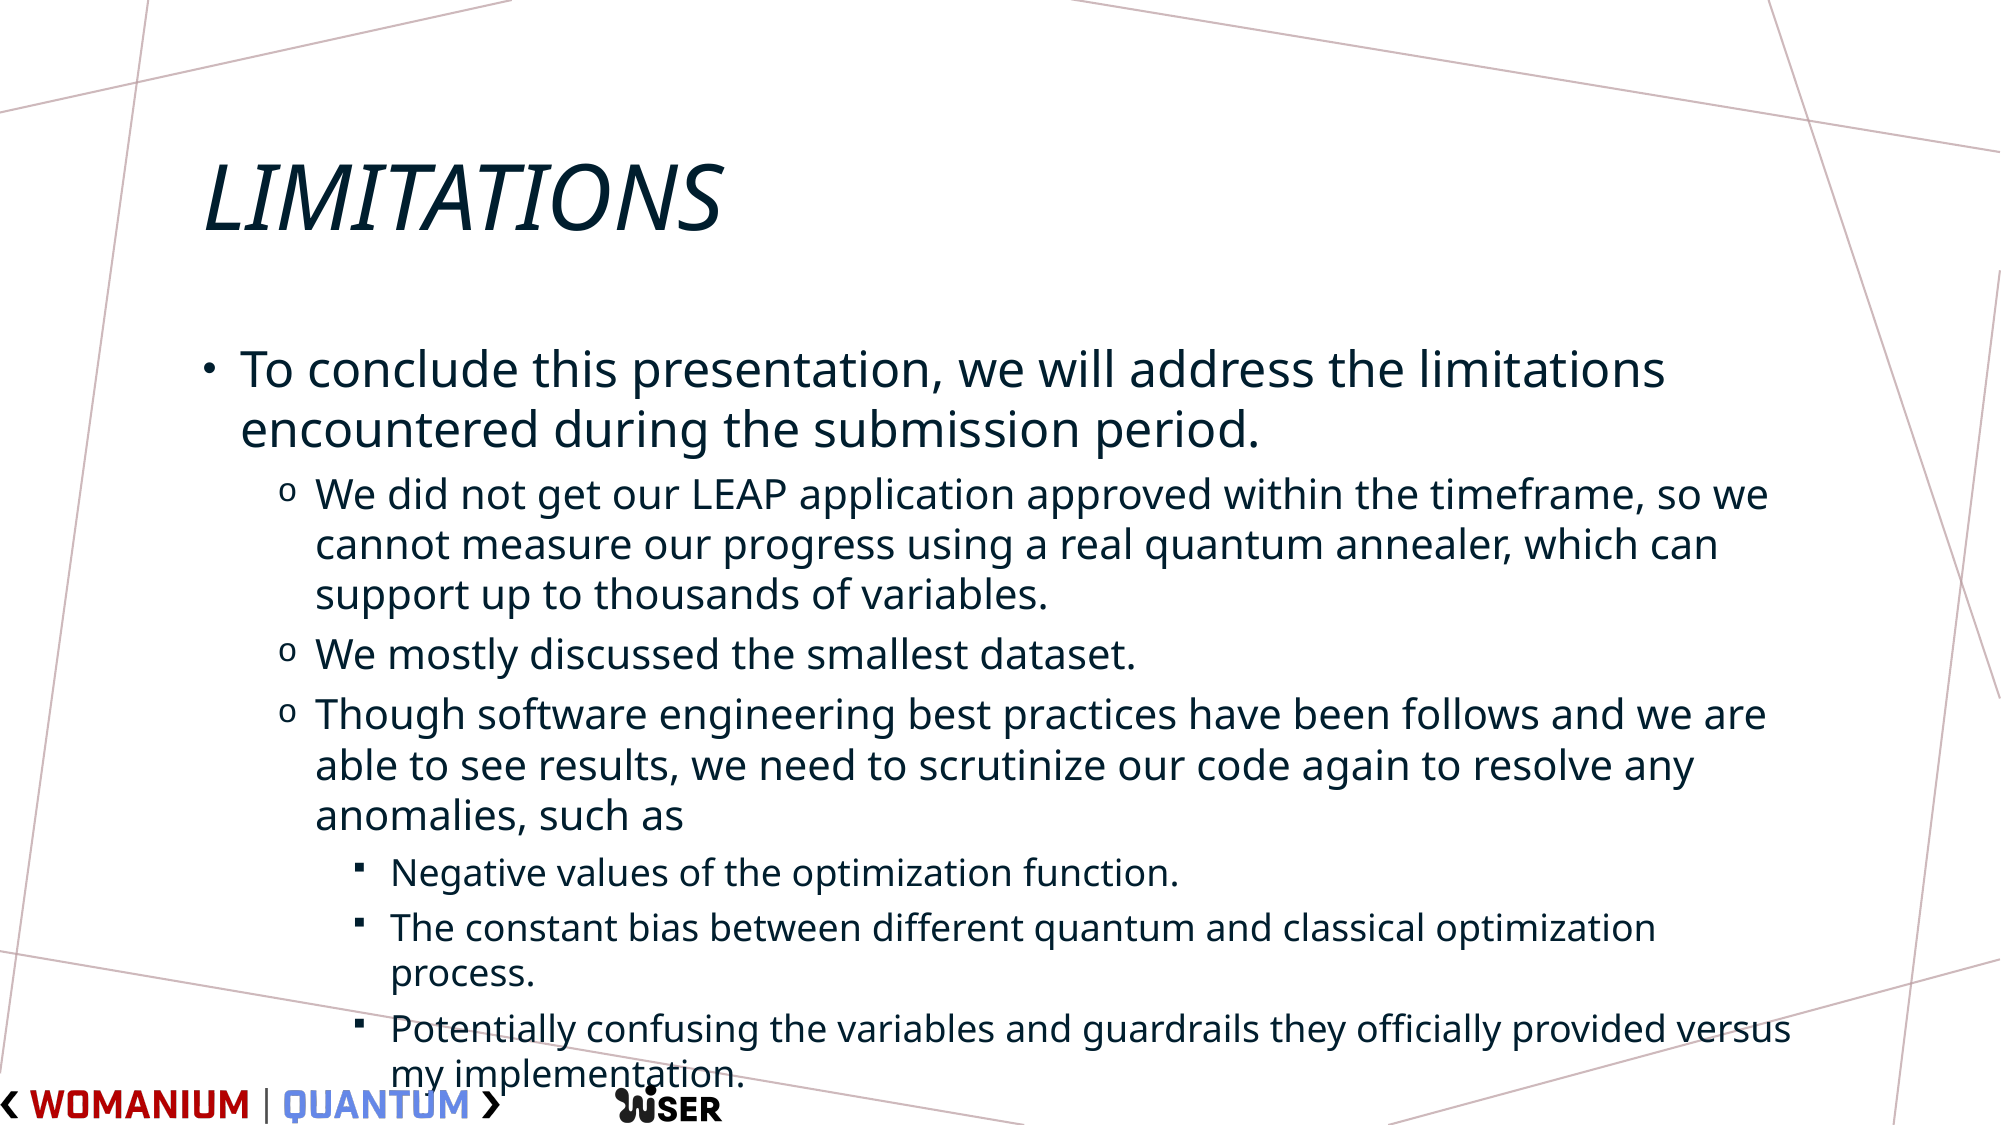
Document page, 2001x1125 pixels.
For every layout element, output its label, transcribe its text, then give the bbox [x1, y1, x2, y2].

list To conclude this presentation, we will address the limitations encountered during the submission period. We did not get our LEAP application approved within the timeframe, so we cannot measure our progress using a real quantum annealer, which can support up to thousands of variables. We mostly discussed the smallest dataset. Though software engineering best practices have been follows and we are able to see results, we need to scrutinize our code again to resolve any anomalies, such as Negative values of the optimization function. The constant bias between different quantum and classical optimization process. Potentially confusing the variables and guardrails they officially provided versus my implementation. It is important to manage time, and ensure a smooth progression. [187, 329, 1813, 990]
title Limitations [187, 87, 1813, 315]
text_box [0, 1050, 725, 1125]
